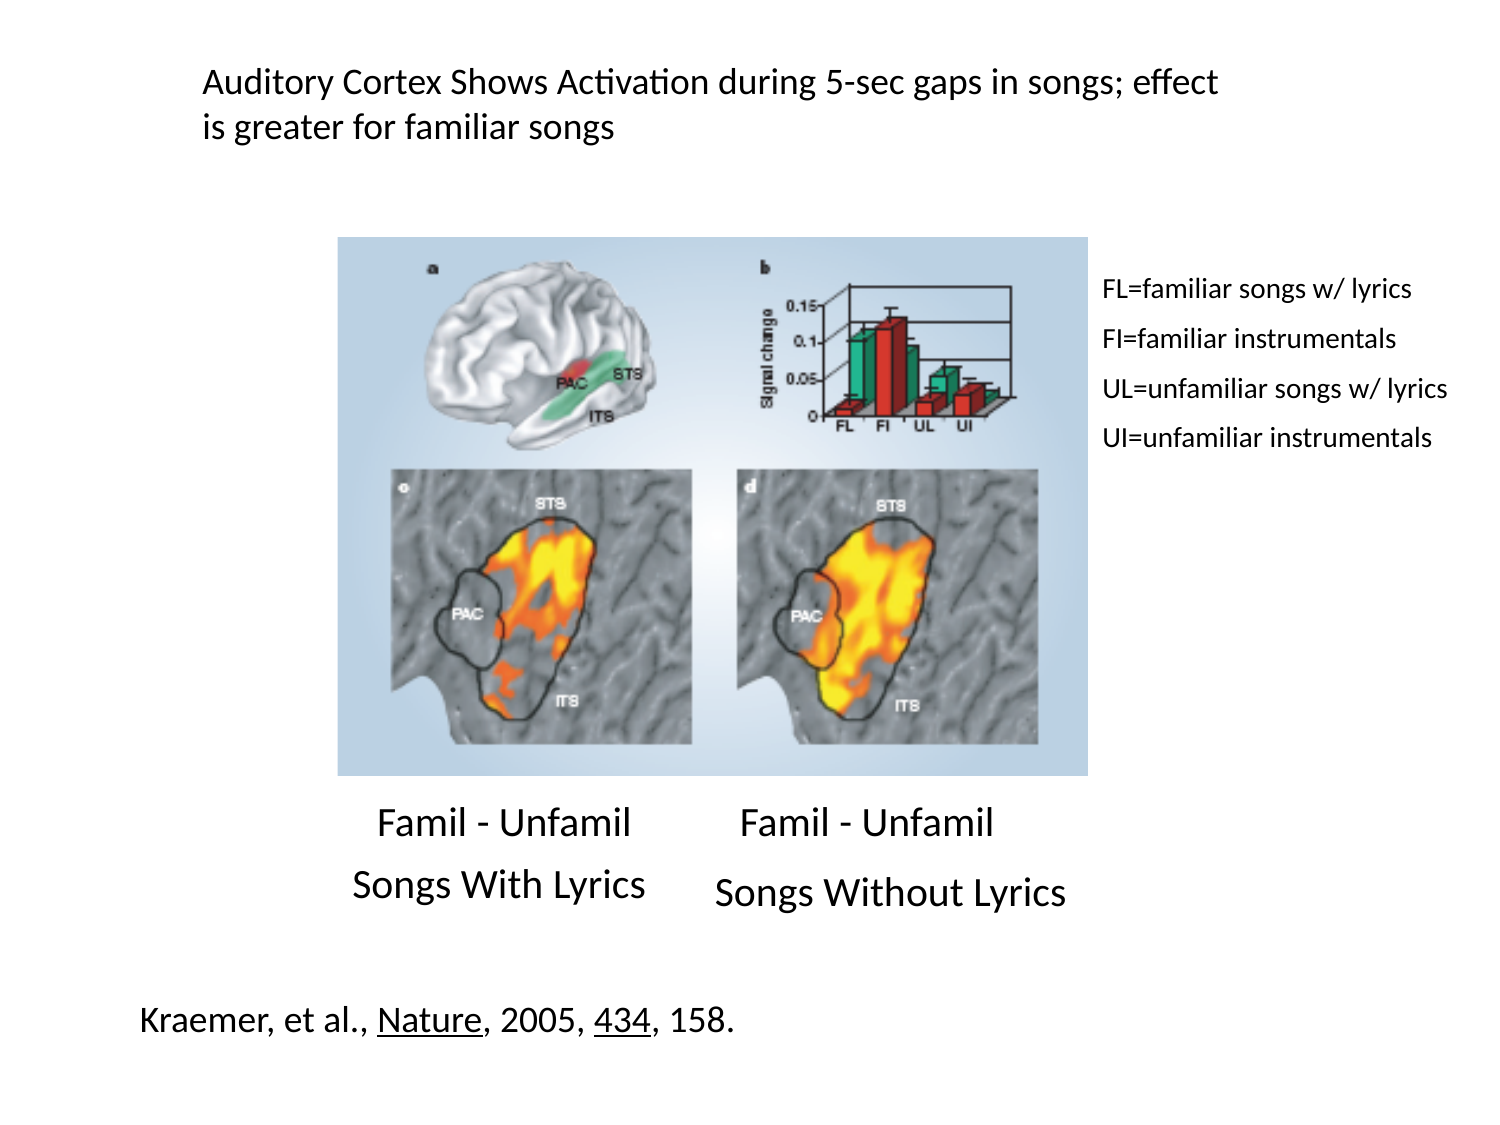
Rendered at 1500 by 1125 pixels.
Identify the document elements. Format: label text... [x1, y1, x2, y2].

text_box Kraemer, et al., Nature, 2005, 434, 158. [124, 987, 1325, 1048]
text_box Songs With Lyrics [337, 849, 838, 915]
text_box Songs Without Lyrics [699, 857, 1200, 923]
text_box Famil - Unfamil [724, 787, 1038, 853]
picture [337, 237, 1089, 776]
text_box Auditory Cortex Shows Activation during 5-sec gaps in songs; effect is greater for familiar songs [187, 49, 1250, 155]
text_box FL=familiar songs w/ lyrics FI=familiar instrumentals UL=unfamiliar songs w/ lyrics UI=unfamiliar instrumentals [1093, 262, 1500, 461]
text_box Famil - Unfamil [362, 787, 675, 853]
